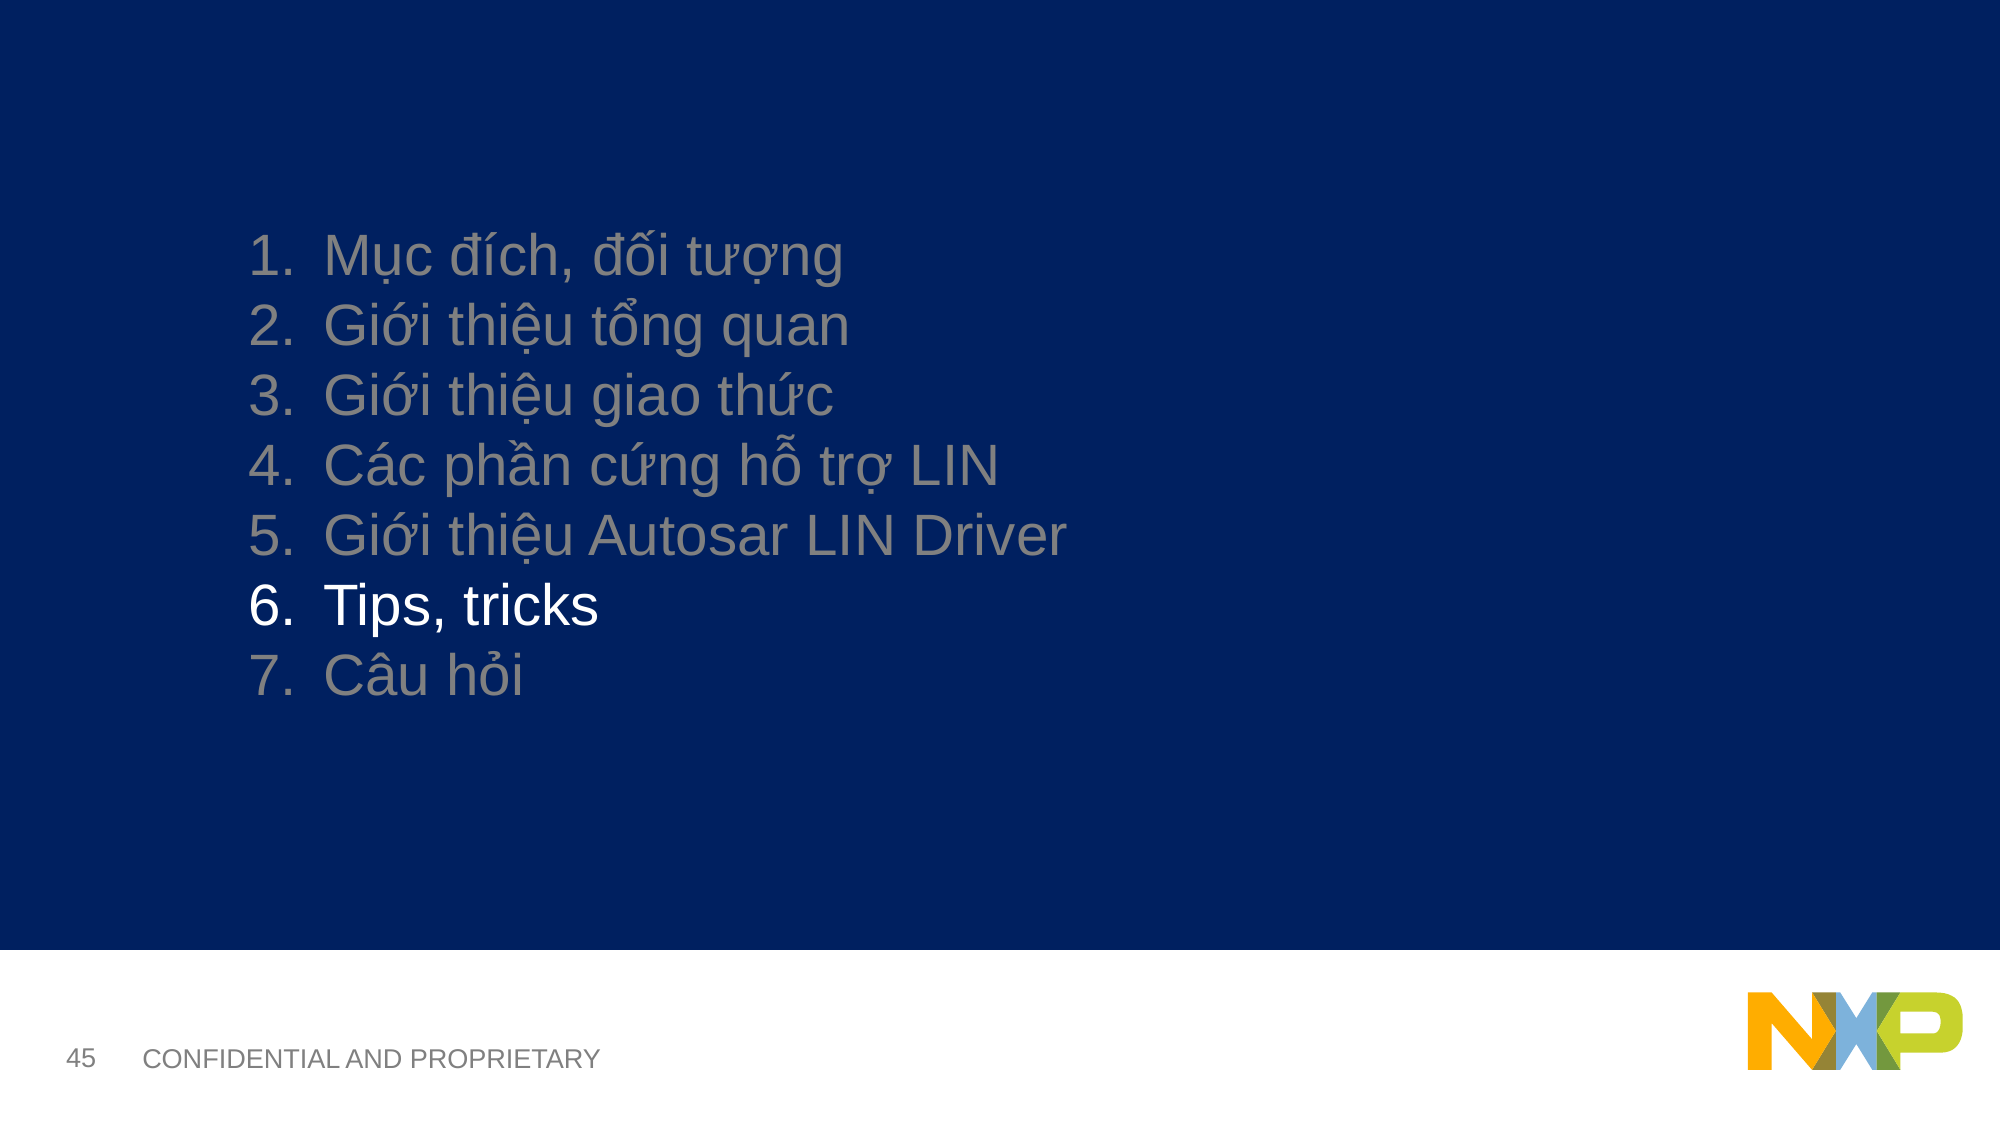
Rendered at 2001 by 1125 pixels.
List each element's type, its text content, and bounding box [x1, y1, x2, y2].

text_box Mục đích, đối tượng Giới thiệu tổng quan Giới thiệu giao thức Các phần cứng hỗ trợ LIN Giới thiệu Autosar LIN Driver Tips, tricks Câu hỏi [233, 209, 1862, 988]
text_box [0, 0, 2000, 952]
